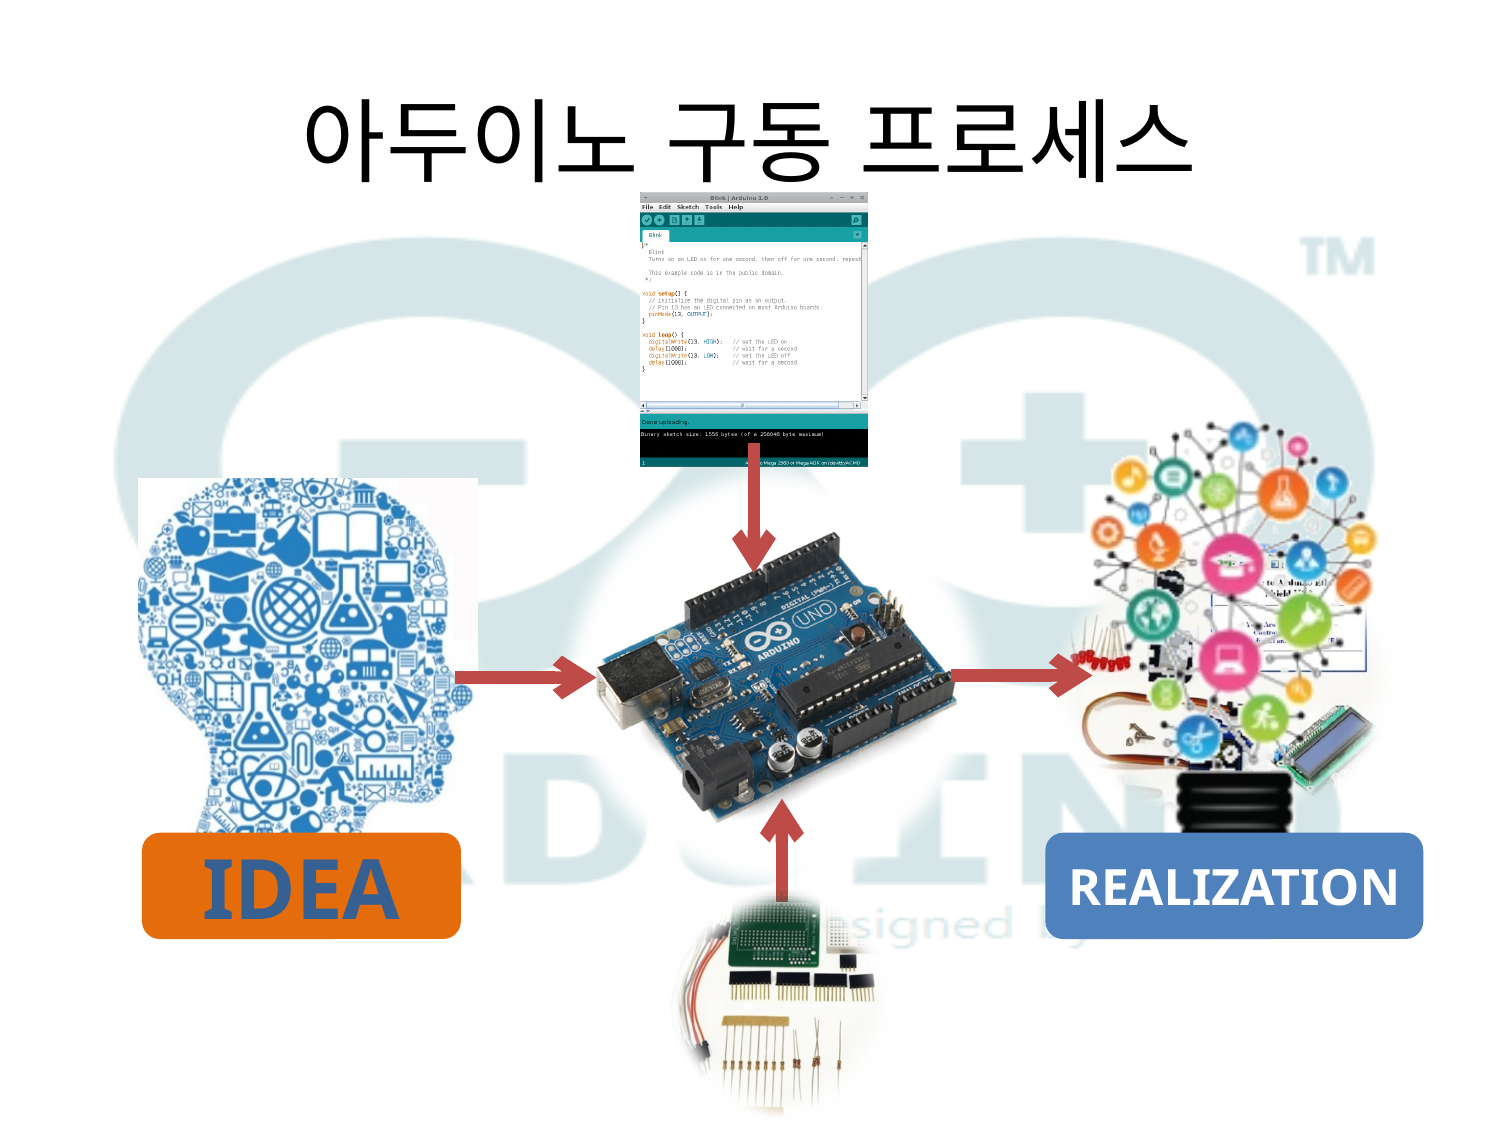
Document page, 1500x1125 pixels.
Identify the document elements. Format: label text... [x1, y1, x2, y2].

text_box IDEA [139, 868, 464, 942]
picture [548, 192, 1469, 1125]
title 아두이노 구동 프로세스 [75, 45, 1425, 233]
picture [125, 478, 491, 860]
